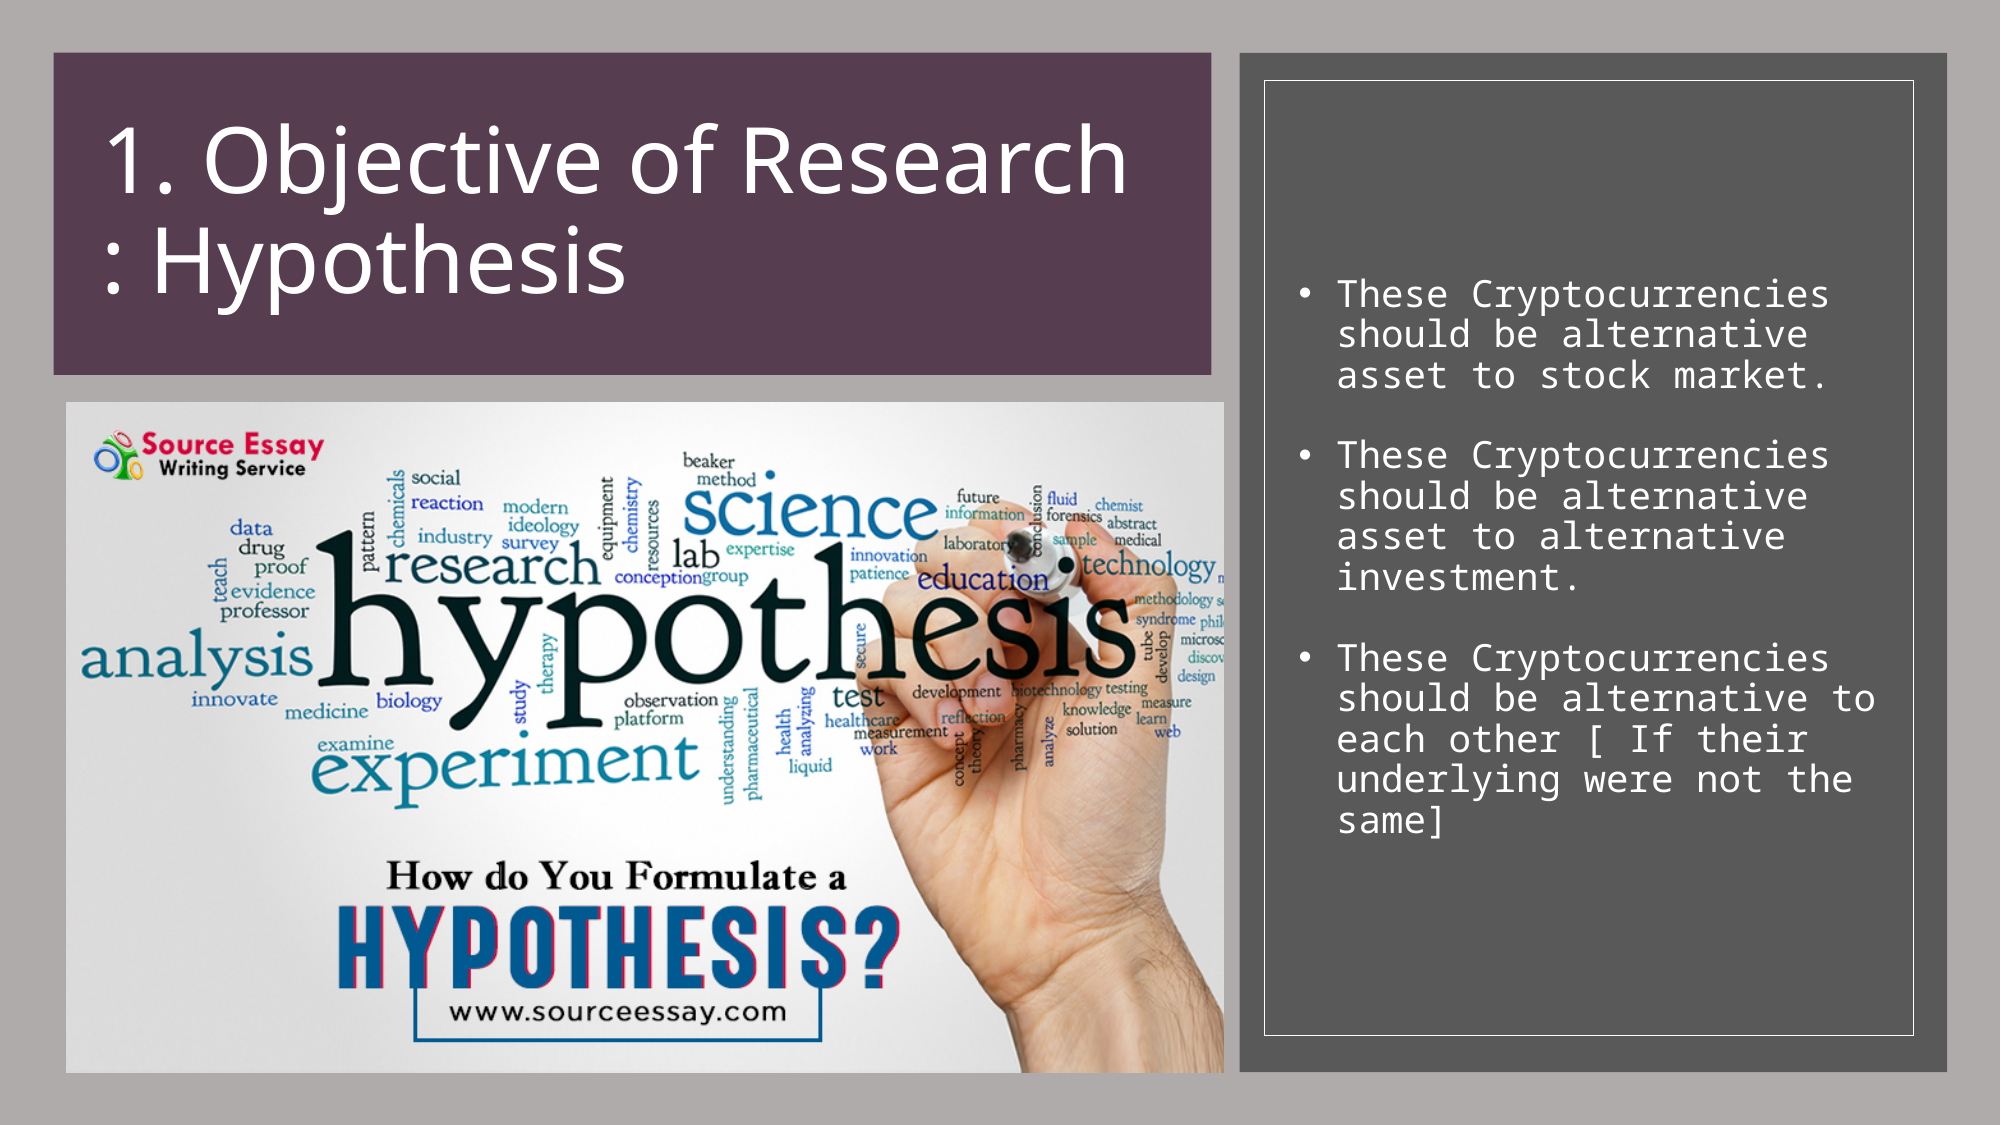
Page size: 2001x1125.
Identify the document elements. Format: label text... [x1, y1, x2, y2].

text_box [53, 52, 1212, 376]
title 1. Objective of Research : Hypothesis [85, 80, 1168, 348]
text_box These Cryptocurrencies should be alternative asset to stock market. These Cryptocurrencies should be alternative asset to alternative investment. These Cryptocurrencies should be alternative to each other [ If their underlying were not the same] [1264, 80, 1914, 1036]
text_box [1239, 52, 1948, 1073]
picture [65, 402, 1224, 1073]
